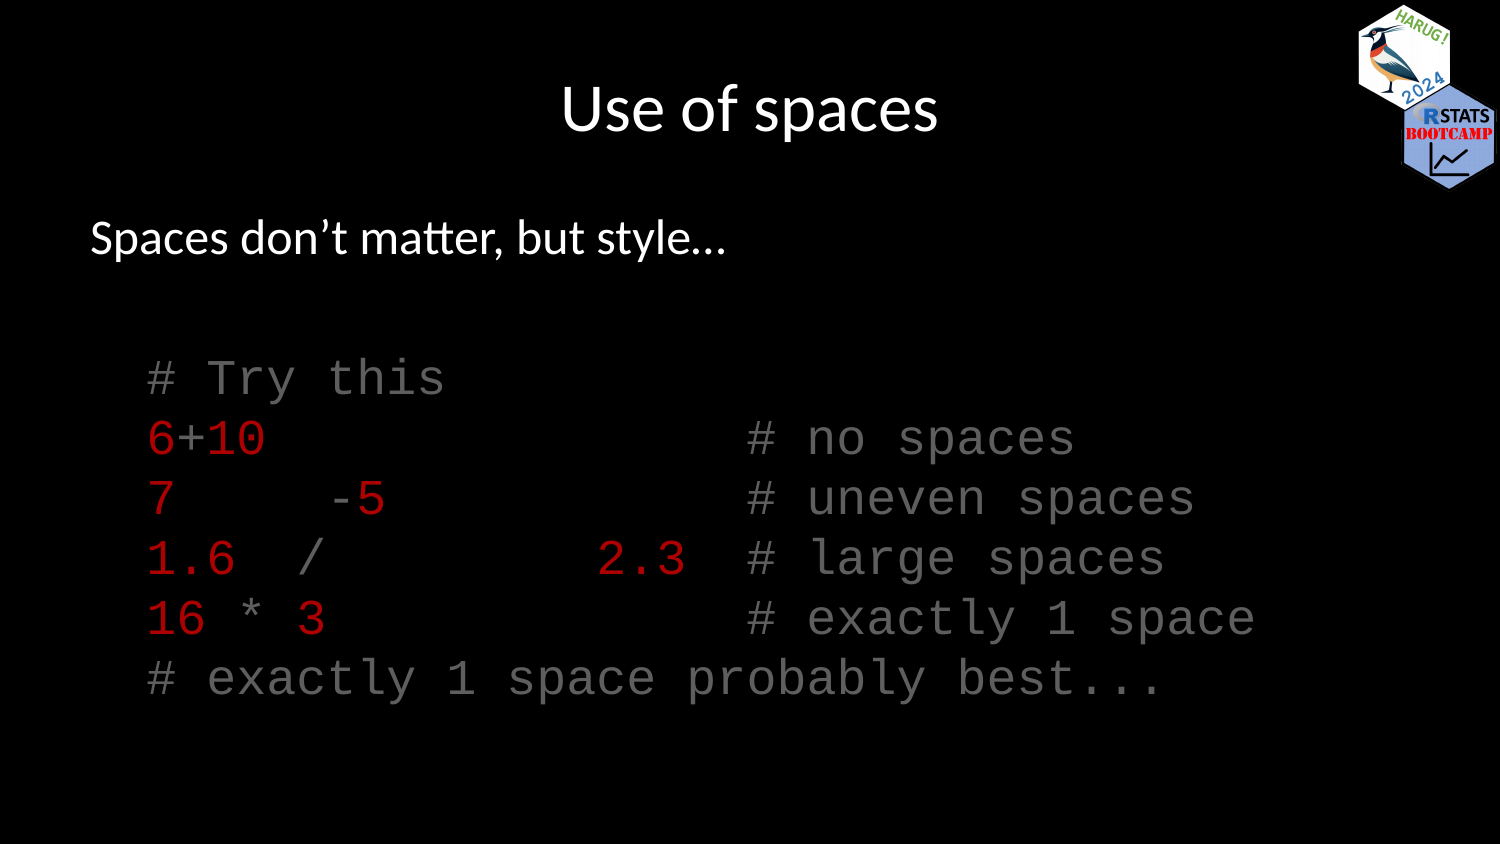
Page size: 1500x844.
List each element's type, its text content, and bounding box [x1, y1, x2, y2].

list Spaces don’t matter, but style… # Try this 6+10 # no spaces 7 -5 # uneven spaces 1.6 / 2.3 # large spaces 16 * 3 # exactly 1 space # exactly 1 space probably best... [75, 196, 1425, 754]
title Use of spaces [75, 33, 1425, 175]
picture [1355, 1, 1500, 193]
